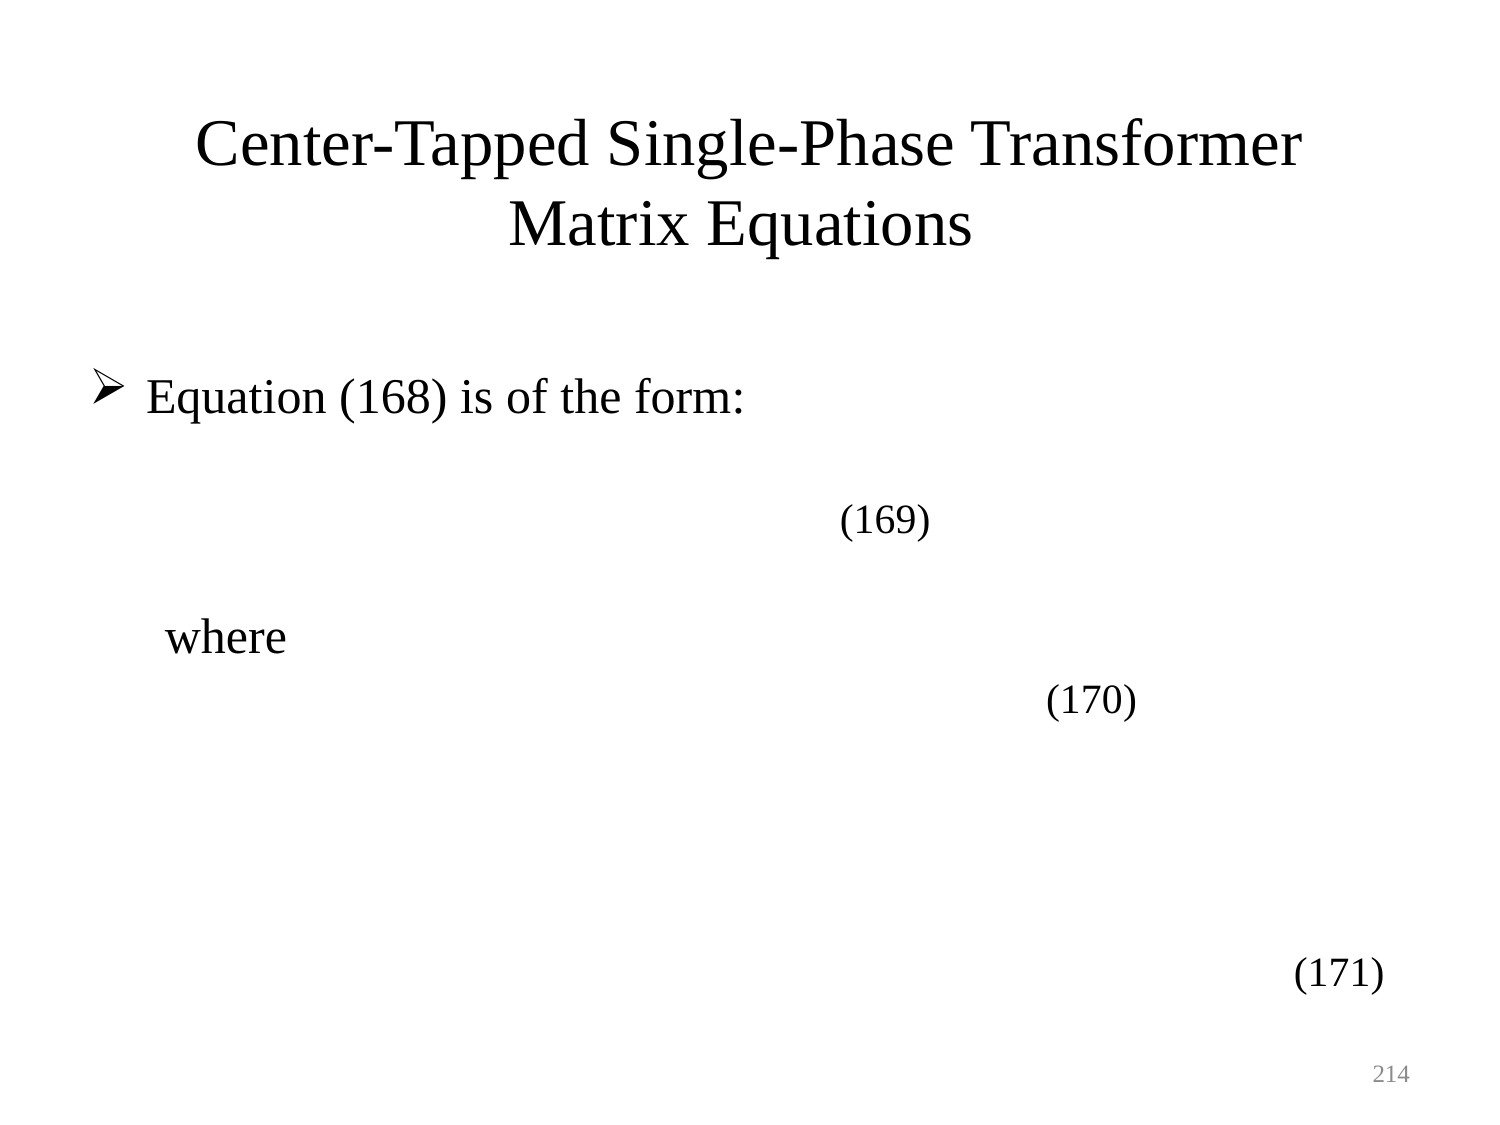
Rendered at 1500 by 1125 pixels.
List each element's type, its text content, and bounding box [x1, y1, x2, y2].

slide_number 214 [1074, 1042, 1425, 1103]
text_box (171) [1278, 937, 1400, 1003]
text_box Center-Tapped Single-Phase Transformer Matrix Equations [0, 91, 1500, 267]
